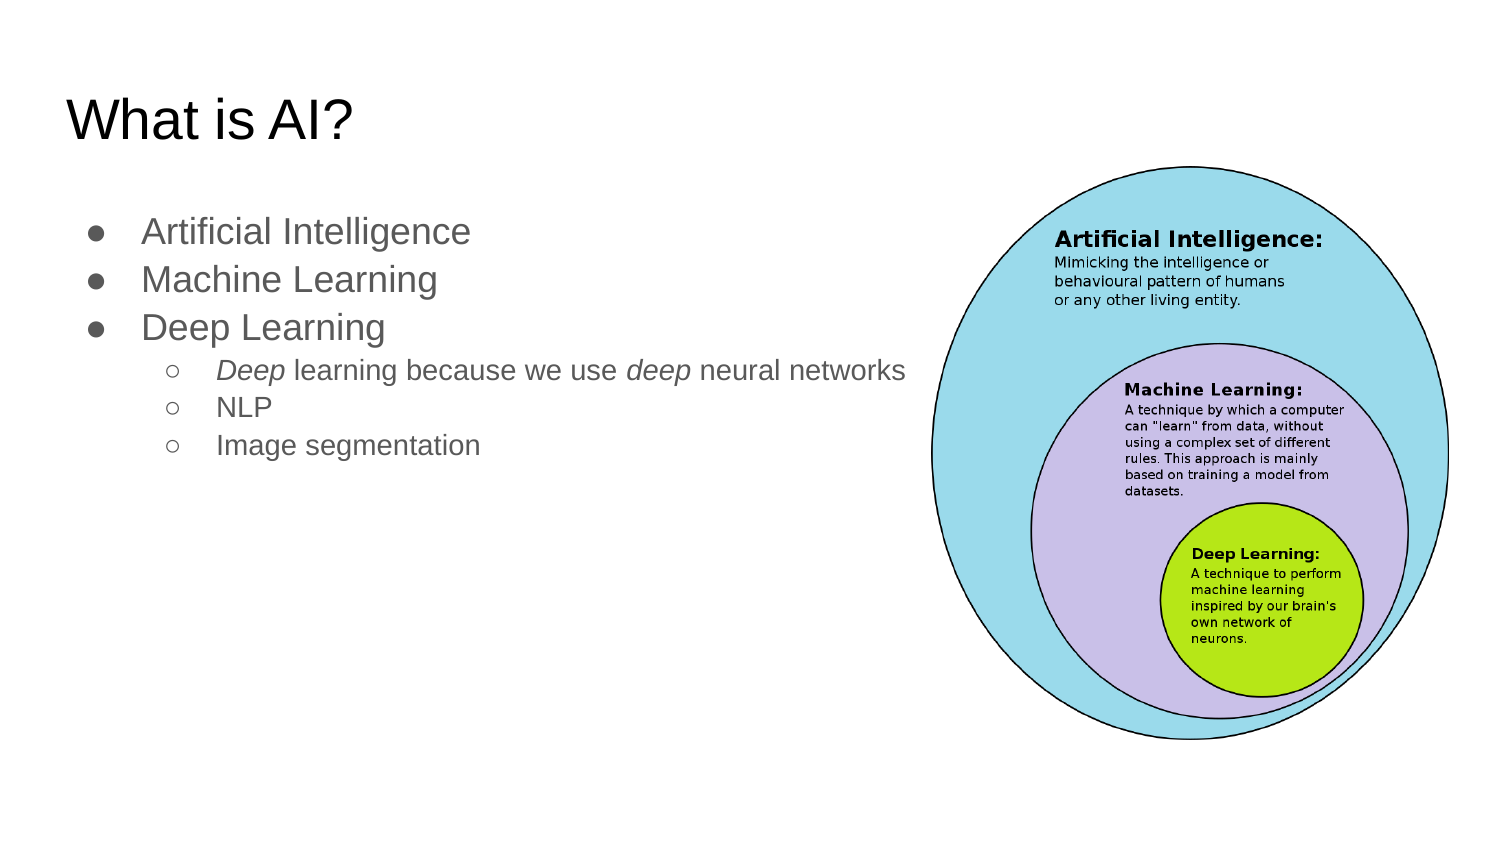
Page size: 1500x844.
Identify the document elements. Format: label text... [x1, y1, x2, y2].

title What is AI? [51, 72, 1449, 167]
list Artificial Intelligence Machine Learning Deep Learning Deep learning because we use deep neural networks NLP Image segmentation [51, 189, 1449, 832]
picture [930, 166, 1450, 740]
